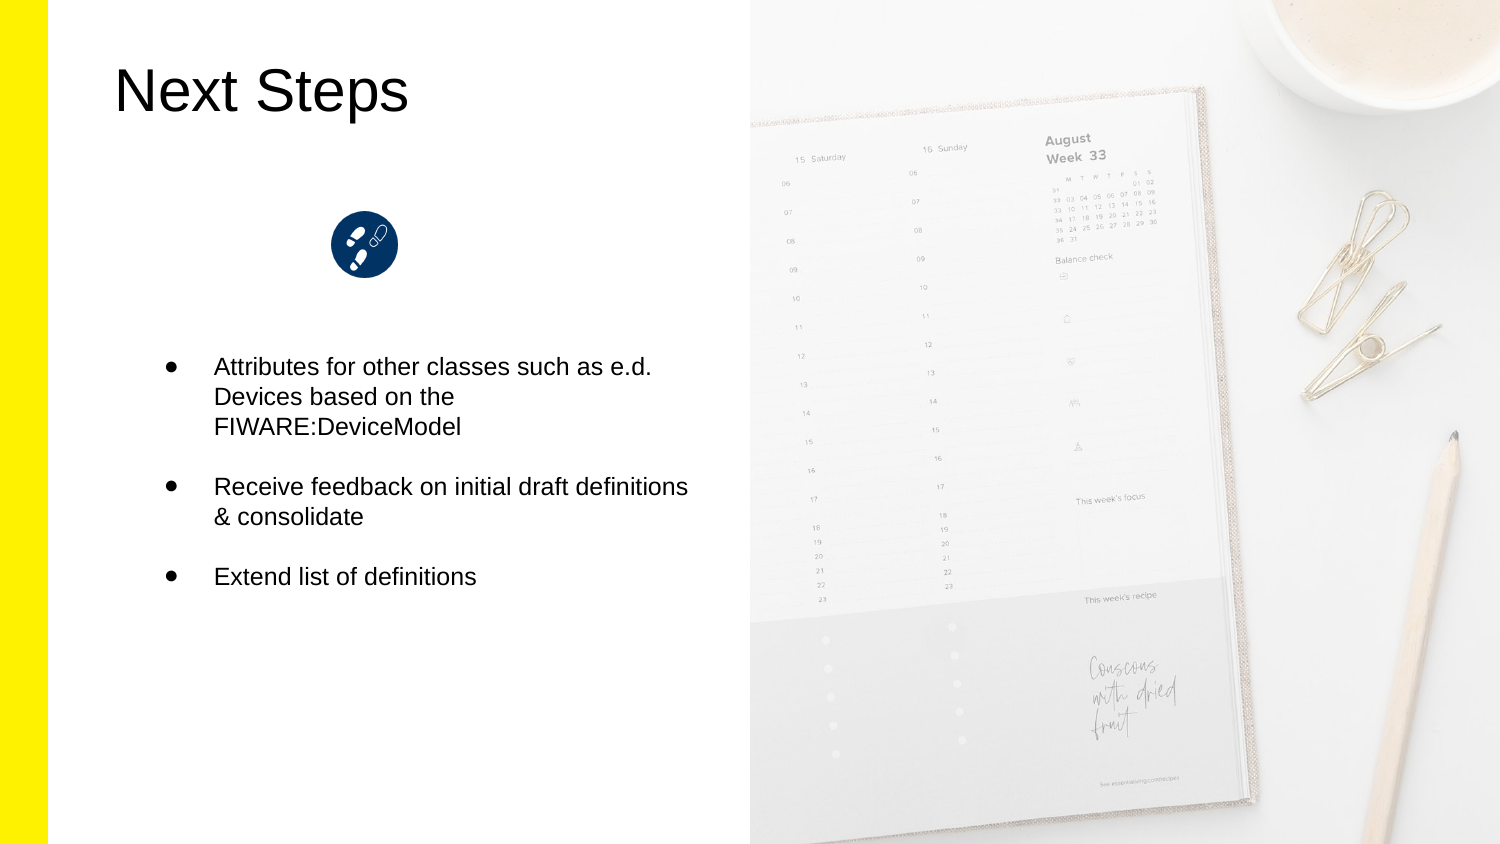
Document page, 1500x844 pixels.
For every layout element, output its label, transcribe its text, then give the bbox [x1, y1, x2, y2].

text_box Attributes for other classes such as e.d. Devices based on the FIWARE:DeviceModel Receive feedback on initial draft definitions & consolidate Extend list of definitions [123, 335, 720, 636]
picture [331, 211, 398, 278]
text_box Next Steps [103, 44, 744, 167]
picture [749, 0, 1500, 844]
